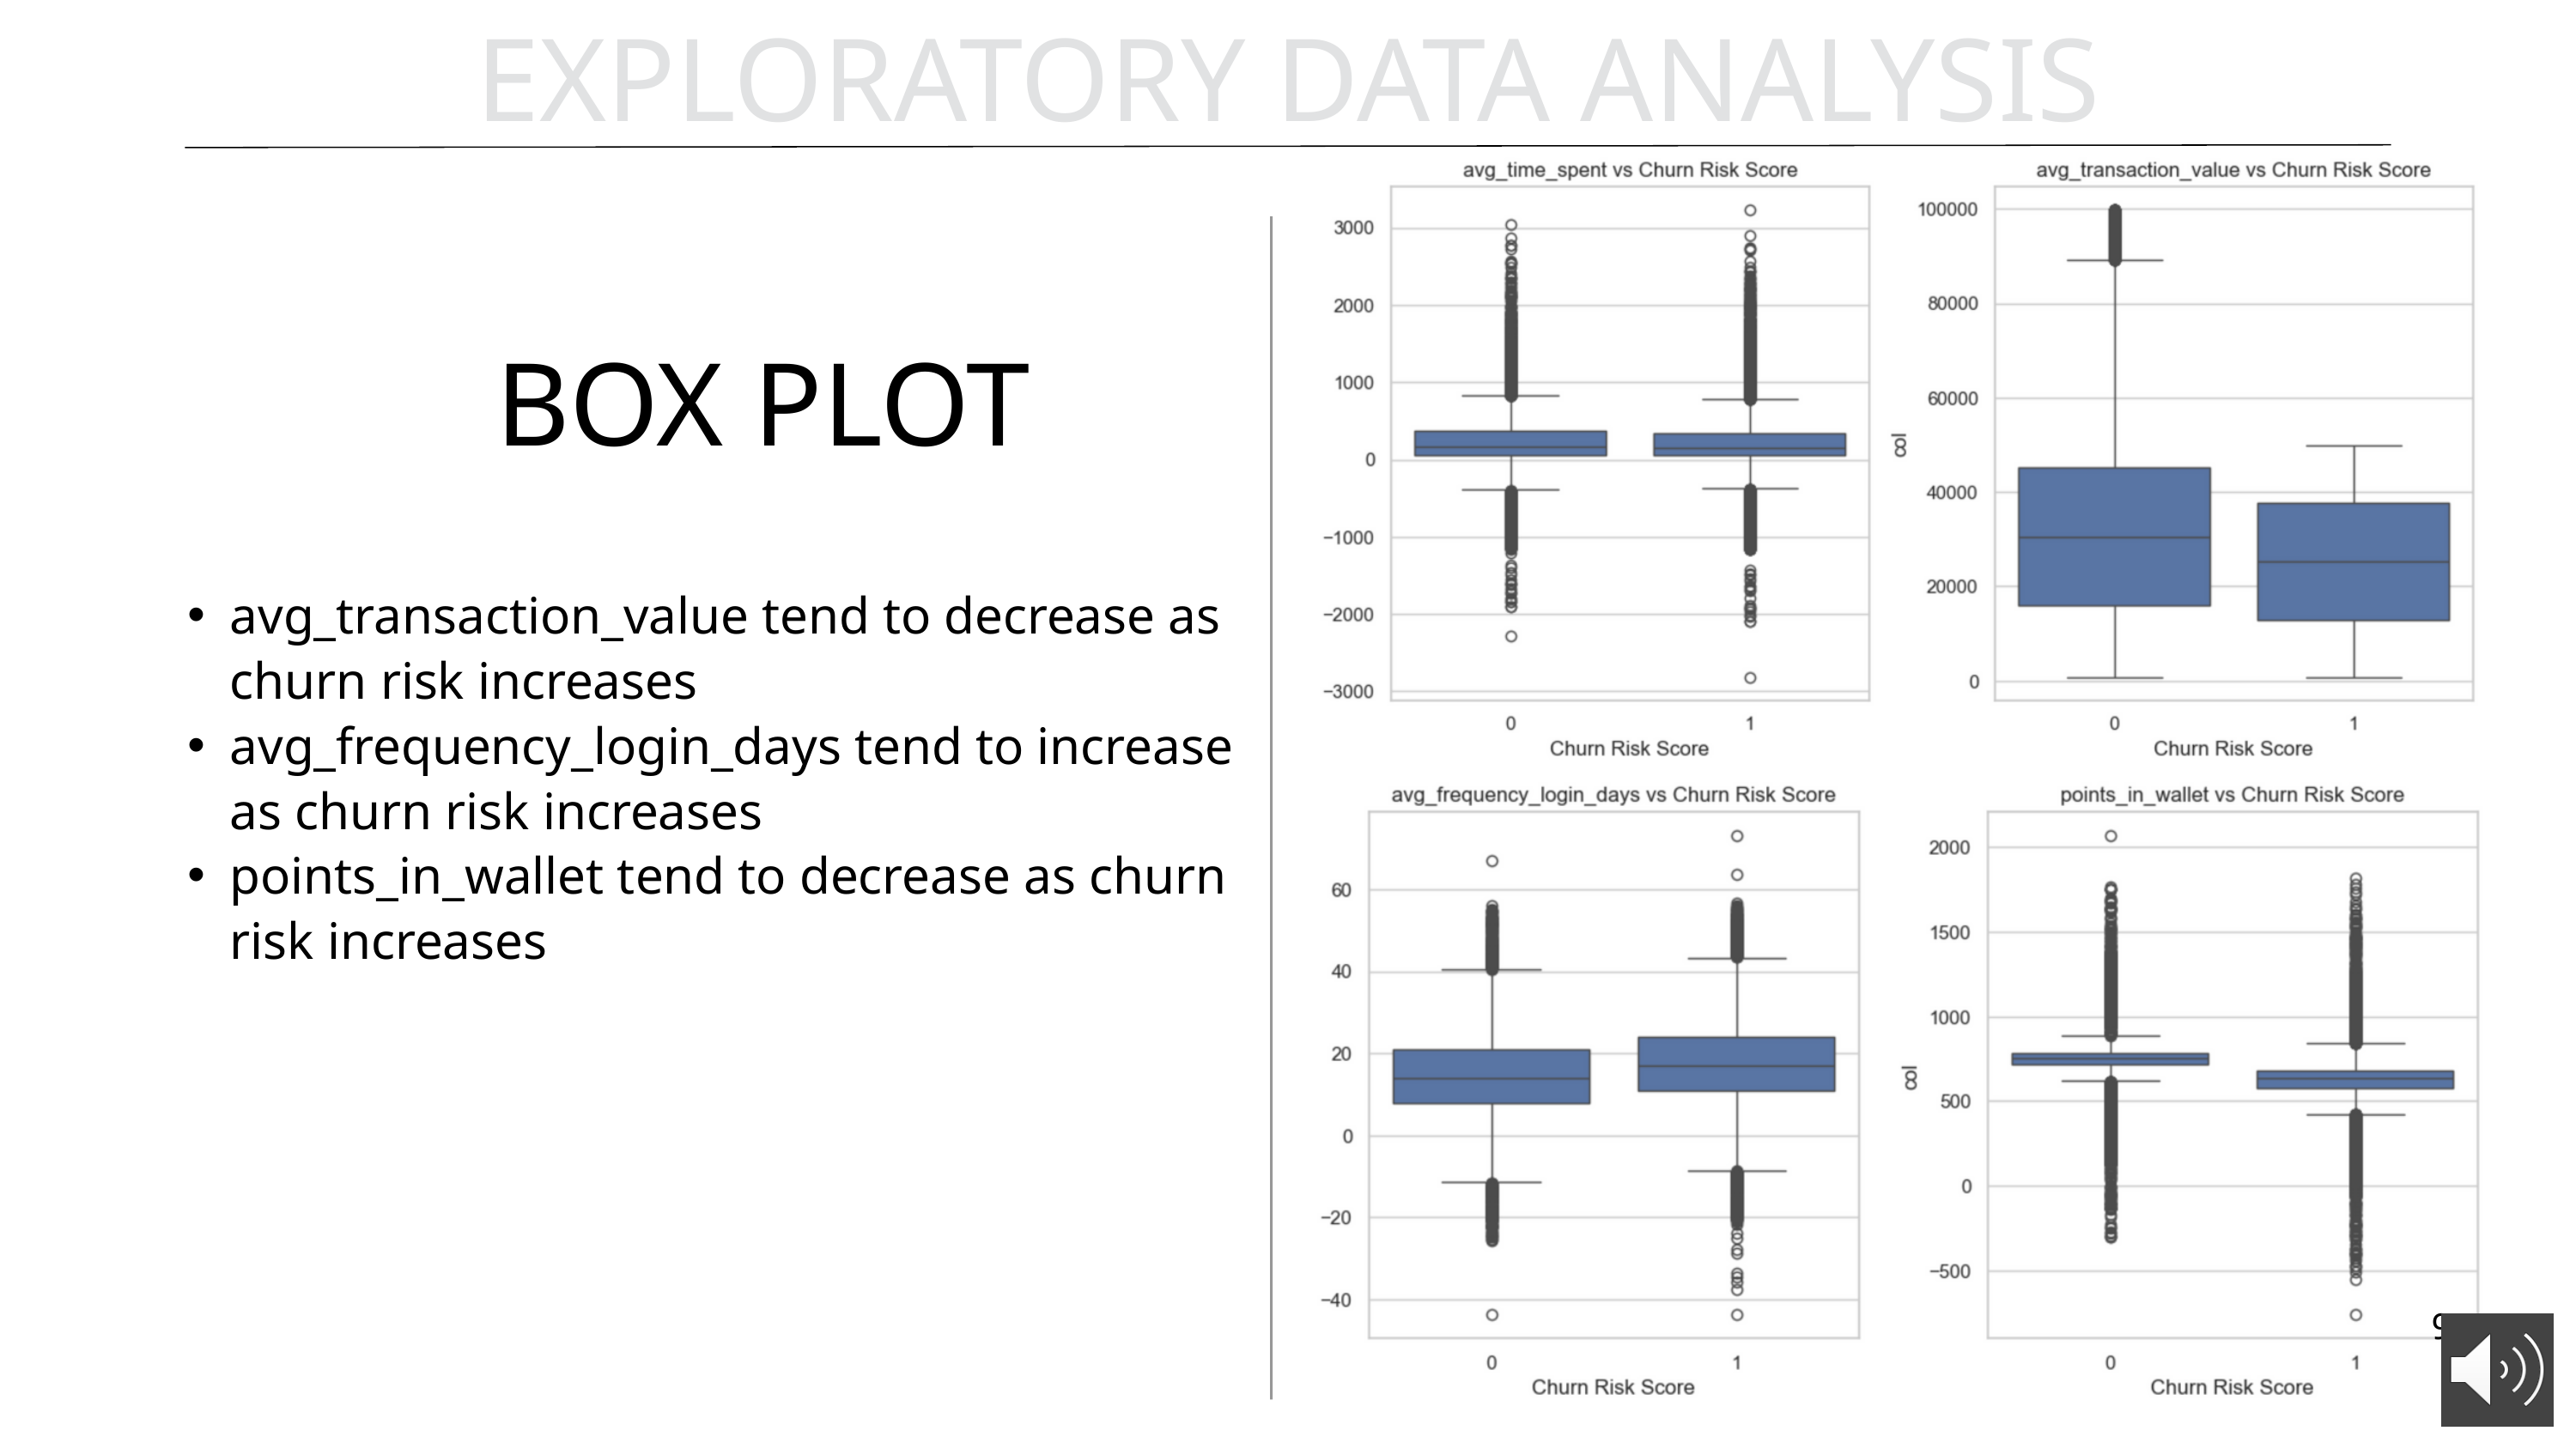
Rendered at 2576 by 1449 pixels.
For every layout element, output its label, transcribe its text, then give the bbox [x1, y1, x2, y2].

text_box BOX PLOT [276, 331, 1249, 470]
text_box [1315, 767, 2489, 1400]
text_box [1318, 149, 2487, 762]
picture [2439, 1312, 2555, 1428]
text_box EXPLORATORY DATA ANALYSIS [185, 6, 2391, 144]
text_box 9 [2431, 1296, 2452, 1348]
text_box avg_transaction_value tend to decrease as churn risk increases avg_frequency_login_days tend to increase as churn risk increases points_in_wallet tend to decrease as churn risk increases [144, 579, 1249, 970]
